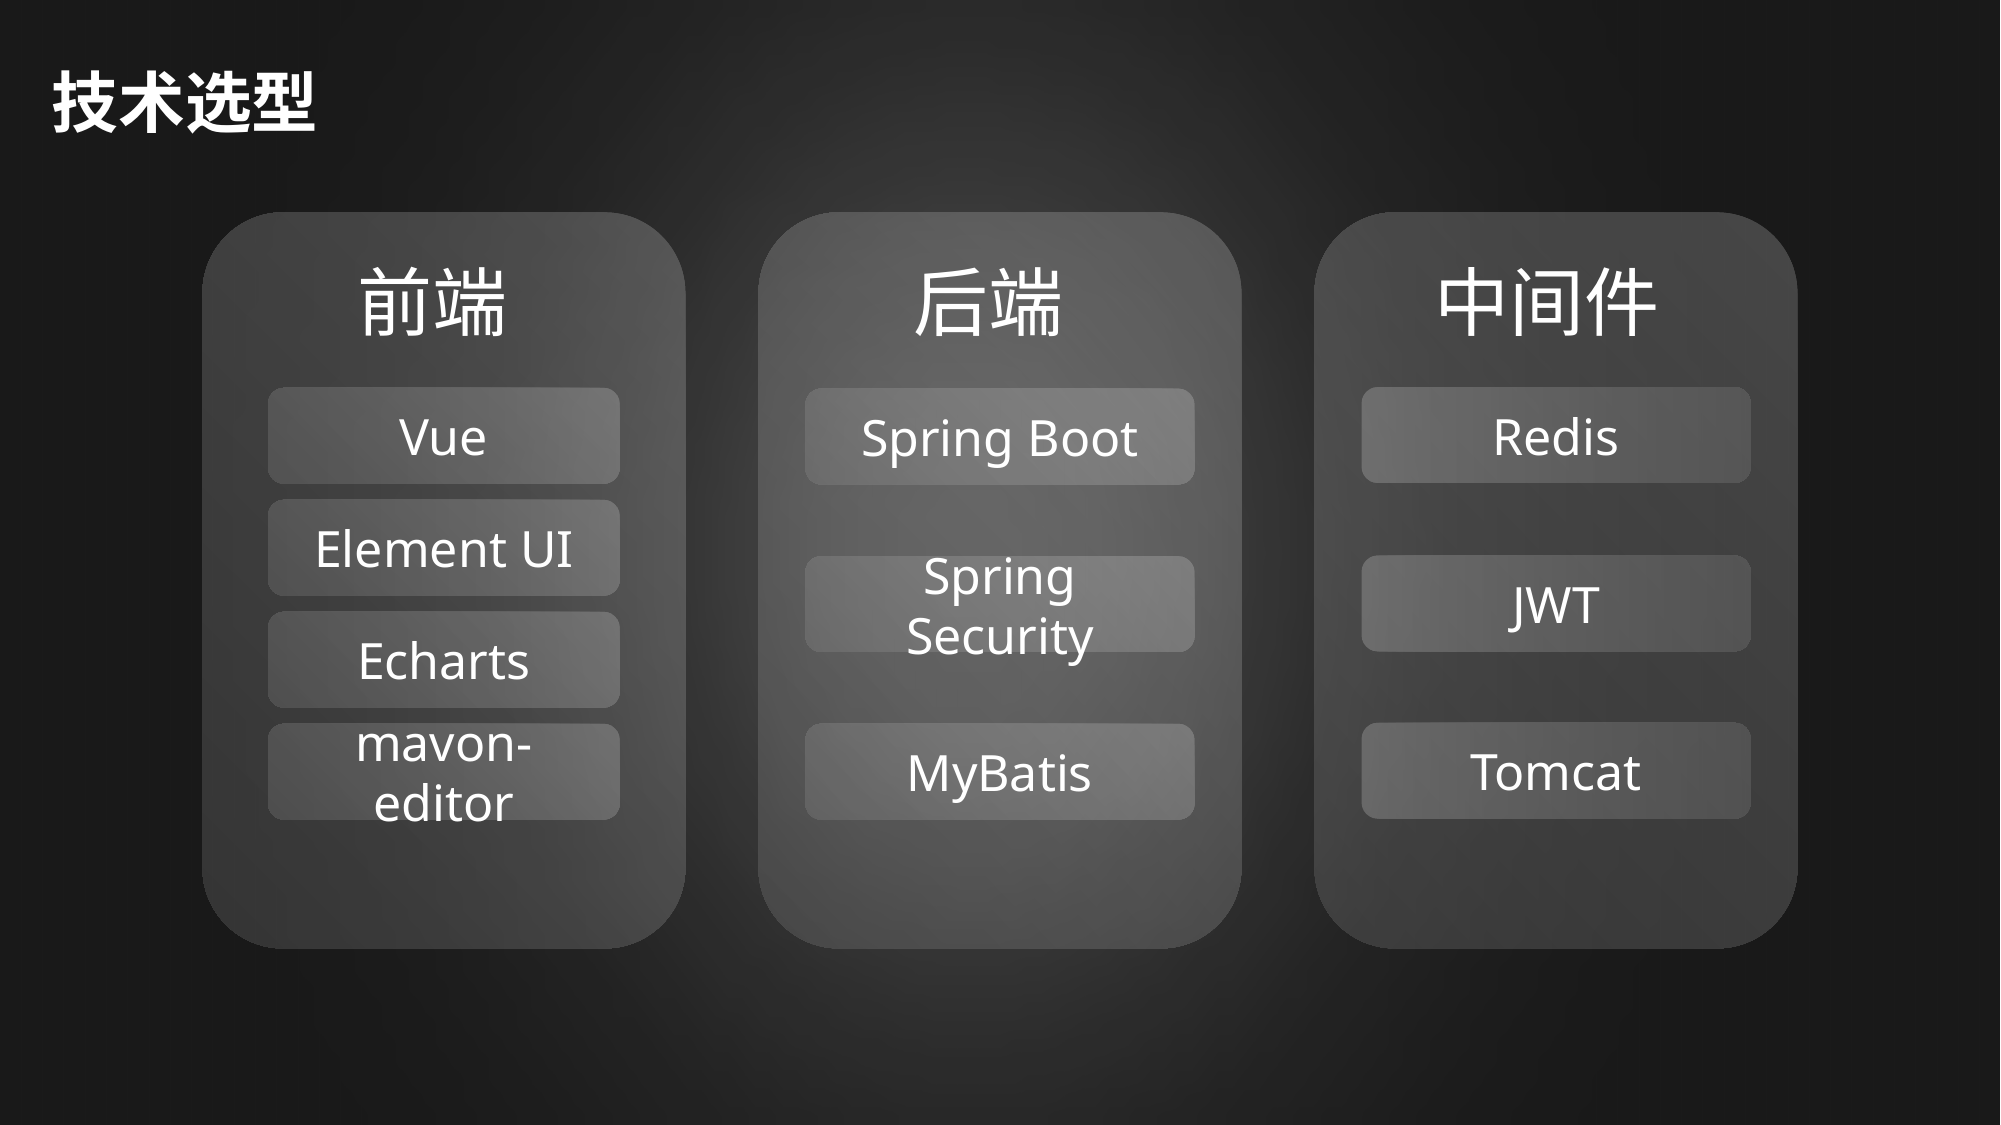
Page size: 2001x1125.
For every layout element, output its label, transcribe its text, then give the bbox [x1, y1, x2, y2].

text_box MyBatis [804, 722, 1196, 821]
text_box Vue [267, 386, 621, 485]
text_box Redis [1360, 386, 1752, 484]
text_box 前端 [343, 248, 545, 353]
text_box Tomcat [1360, 721, 1752, 820]
text_box [201, 211, 687, 950]
text_box JWT [1360, 554, 1752, 653]
text_box [757, 211, 1243, 950]
text_box 后端 [899, 248, 1101, 353]
text_box Element UI [267, 498, 621, 597]
text_box 中间件 [1419, 248, 1762, 353]
text_box [1313, 211, 1799, 950]
text_box Echarts [267, 610, 621, 709]
text_box Spring Boot [804, 387, 1196, 486]
title 技术选型 [36, 0, 1762, 215]
text_box Spring Security [804, 555, 1196, 654]
text_box mavon-editor [267, 722, 621, 821]
